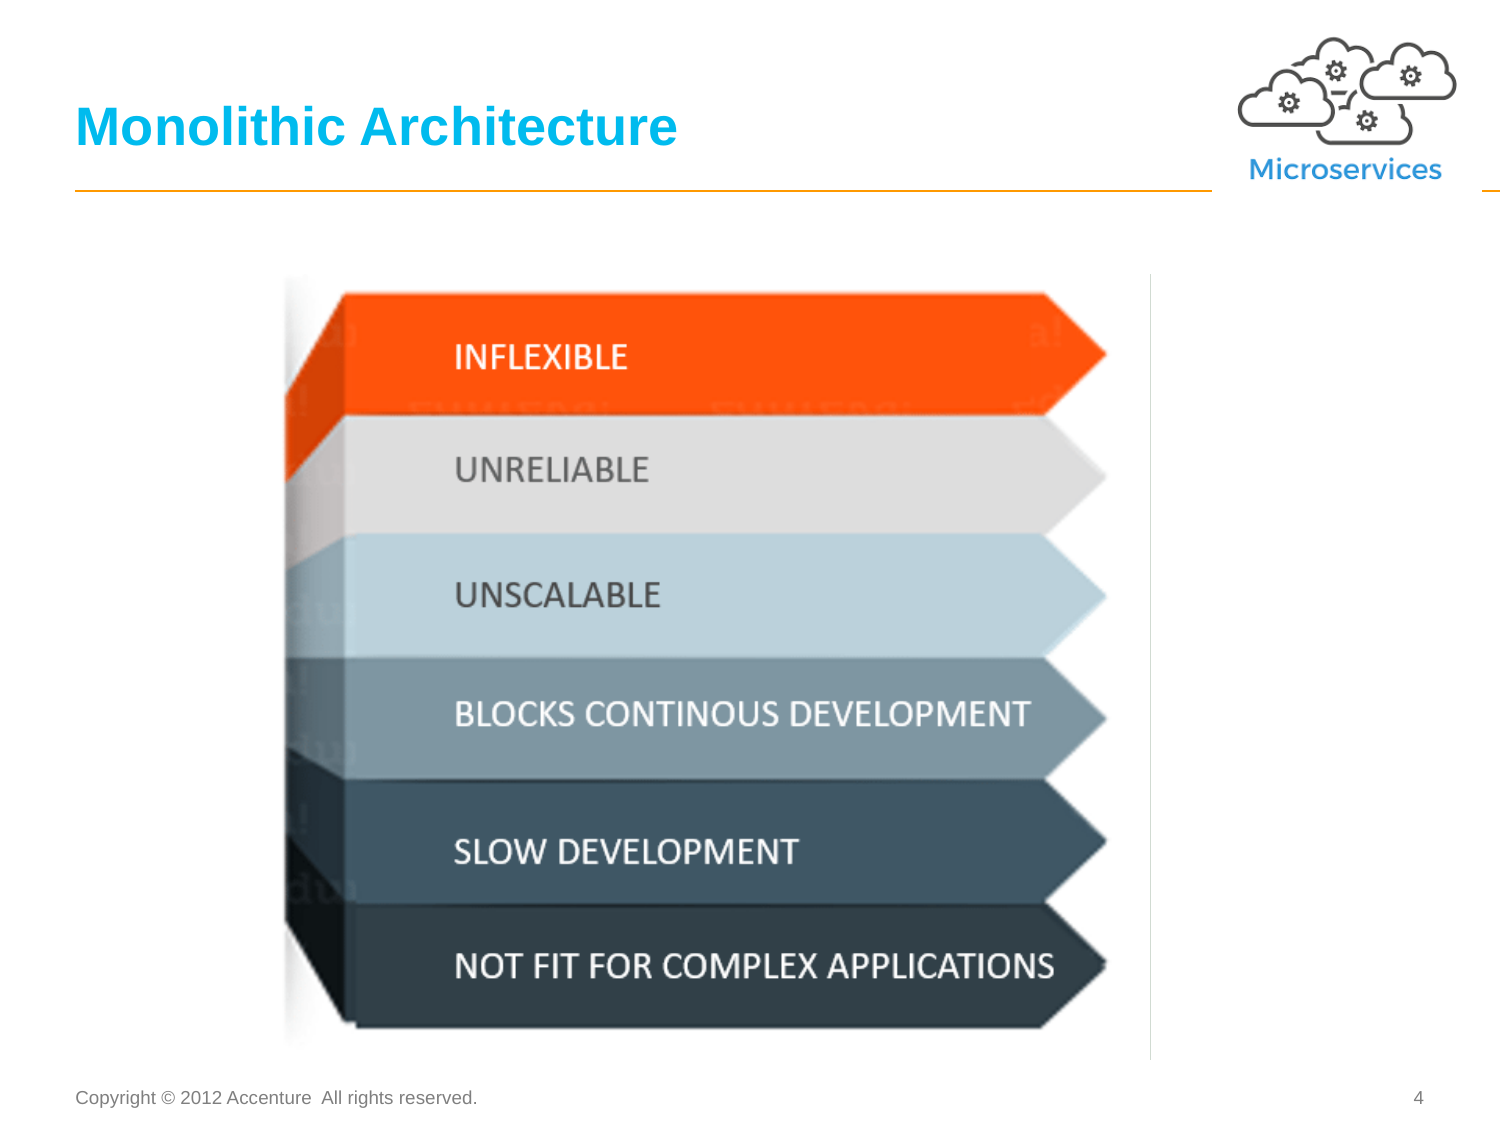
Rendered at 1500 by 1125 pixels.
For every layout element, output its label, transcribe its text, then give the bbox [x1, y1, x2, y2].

picture [1212, 1, 1482, 203]
picture [224, 274, 1204, 1060]
title Monolithic Architecture [75, 27, 1422, 157]
